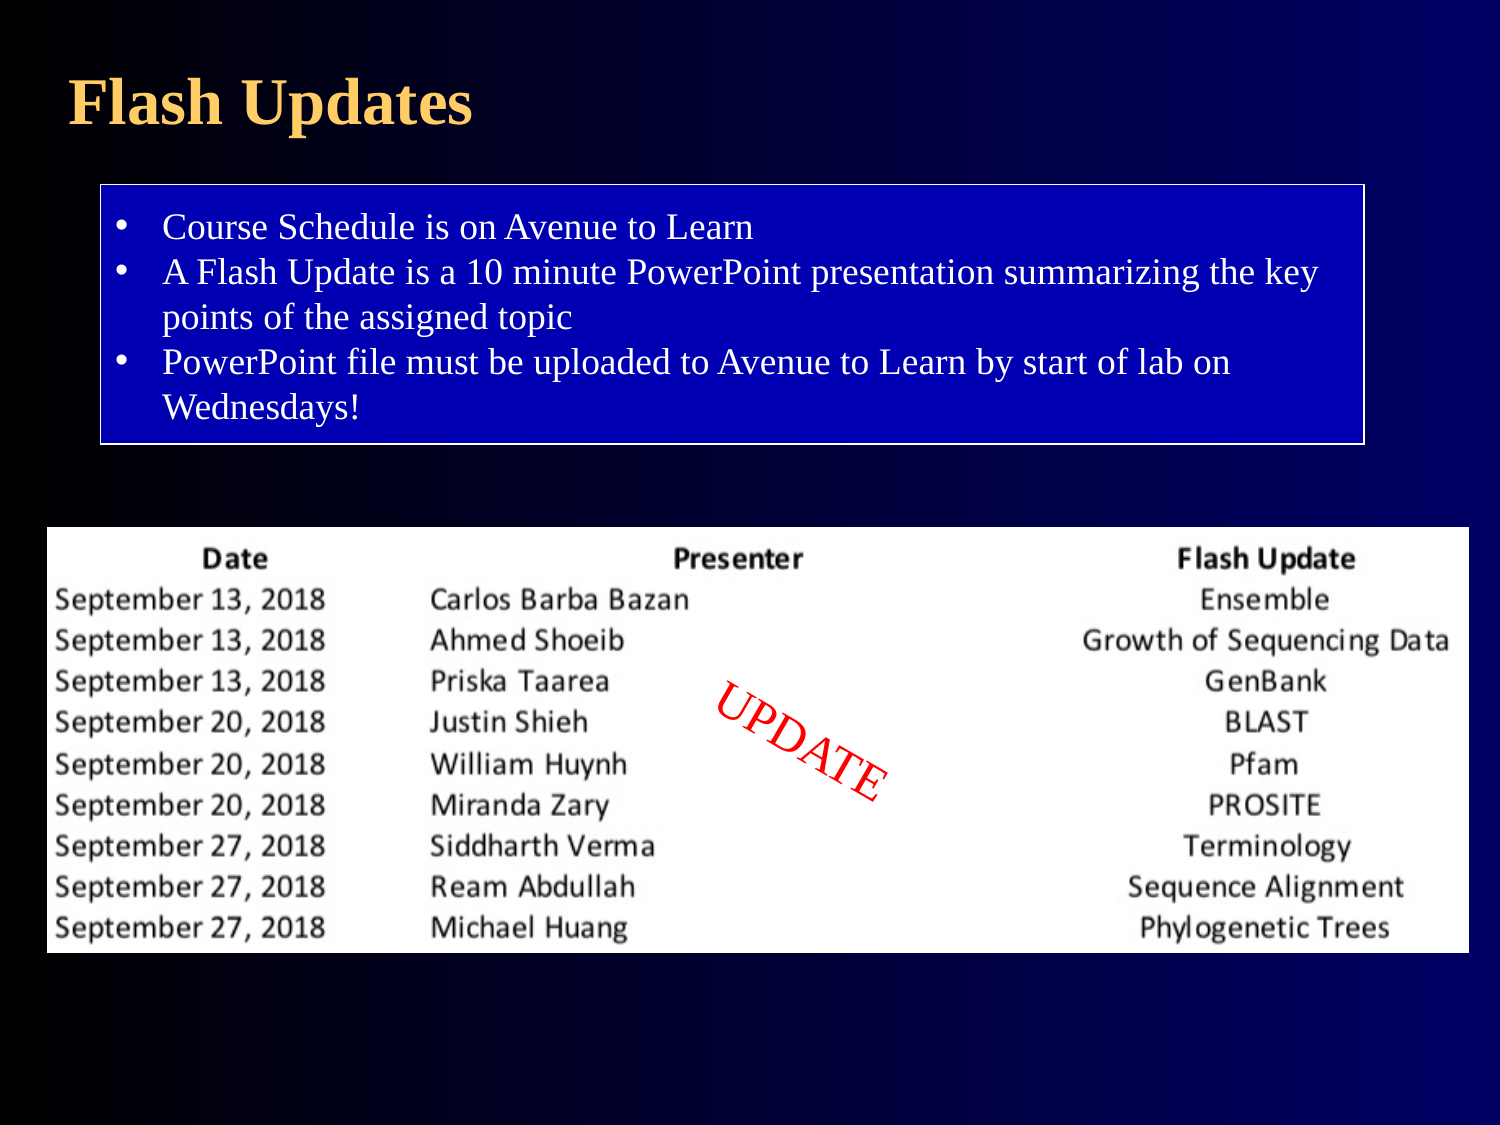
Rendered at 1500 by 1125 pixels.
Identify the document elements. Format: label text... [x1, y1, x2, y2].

text_box Course Schedule is on Avenue to Learn A Flash Update is a 10 minute PowerPoint presentation summarizing the key points of the assigned topic PowerPoint file must be uploaded to Avenue to Learn by start of lab on Wednesdays! [100, 184, 1365, 445]
picture [47, 526, 1469, 953]
title Flash Updates [52, 0, 1459, 225]
